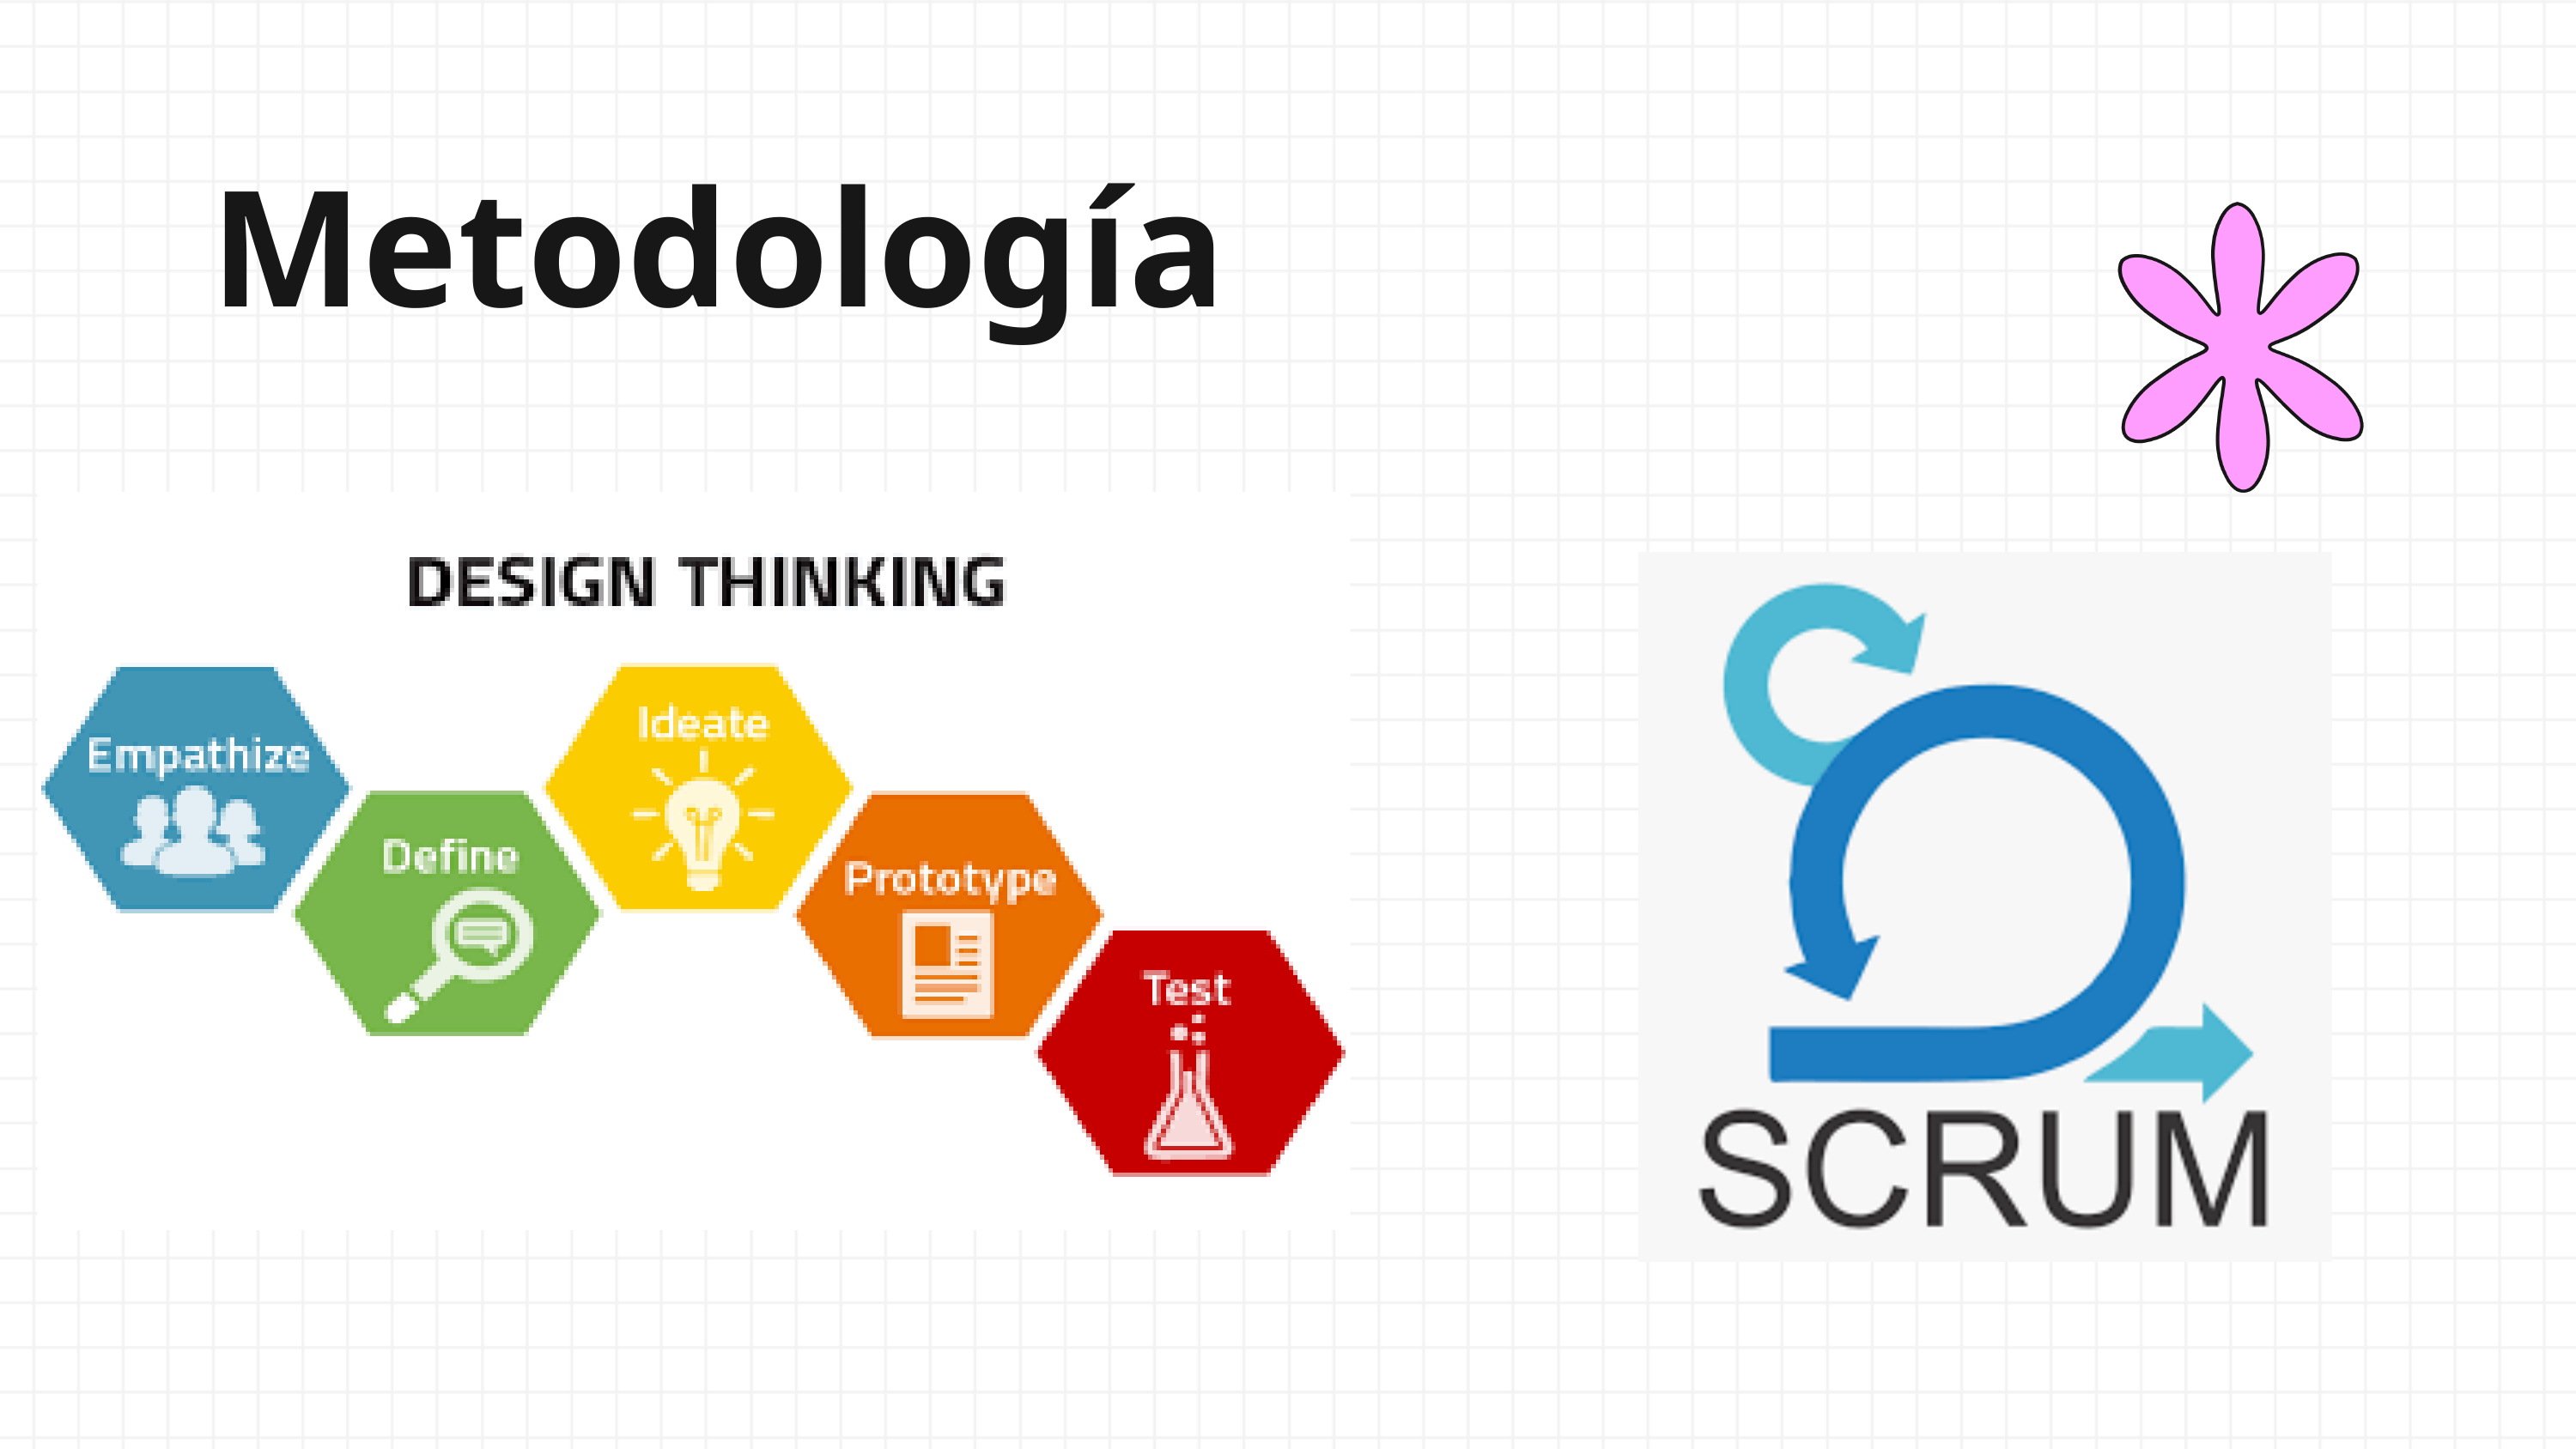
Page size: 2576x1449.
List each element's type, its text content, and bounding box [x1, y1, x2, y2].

text_box [37, 492, 1351, 1230]
text_box [0, 0, 2576, 1449]
text_box [2116, 202, 2366, 493]
text_box Metodología [210, 162, 1591, 340]
text_box [1637, 552, 2332, 1262]
